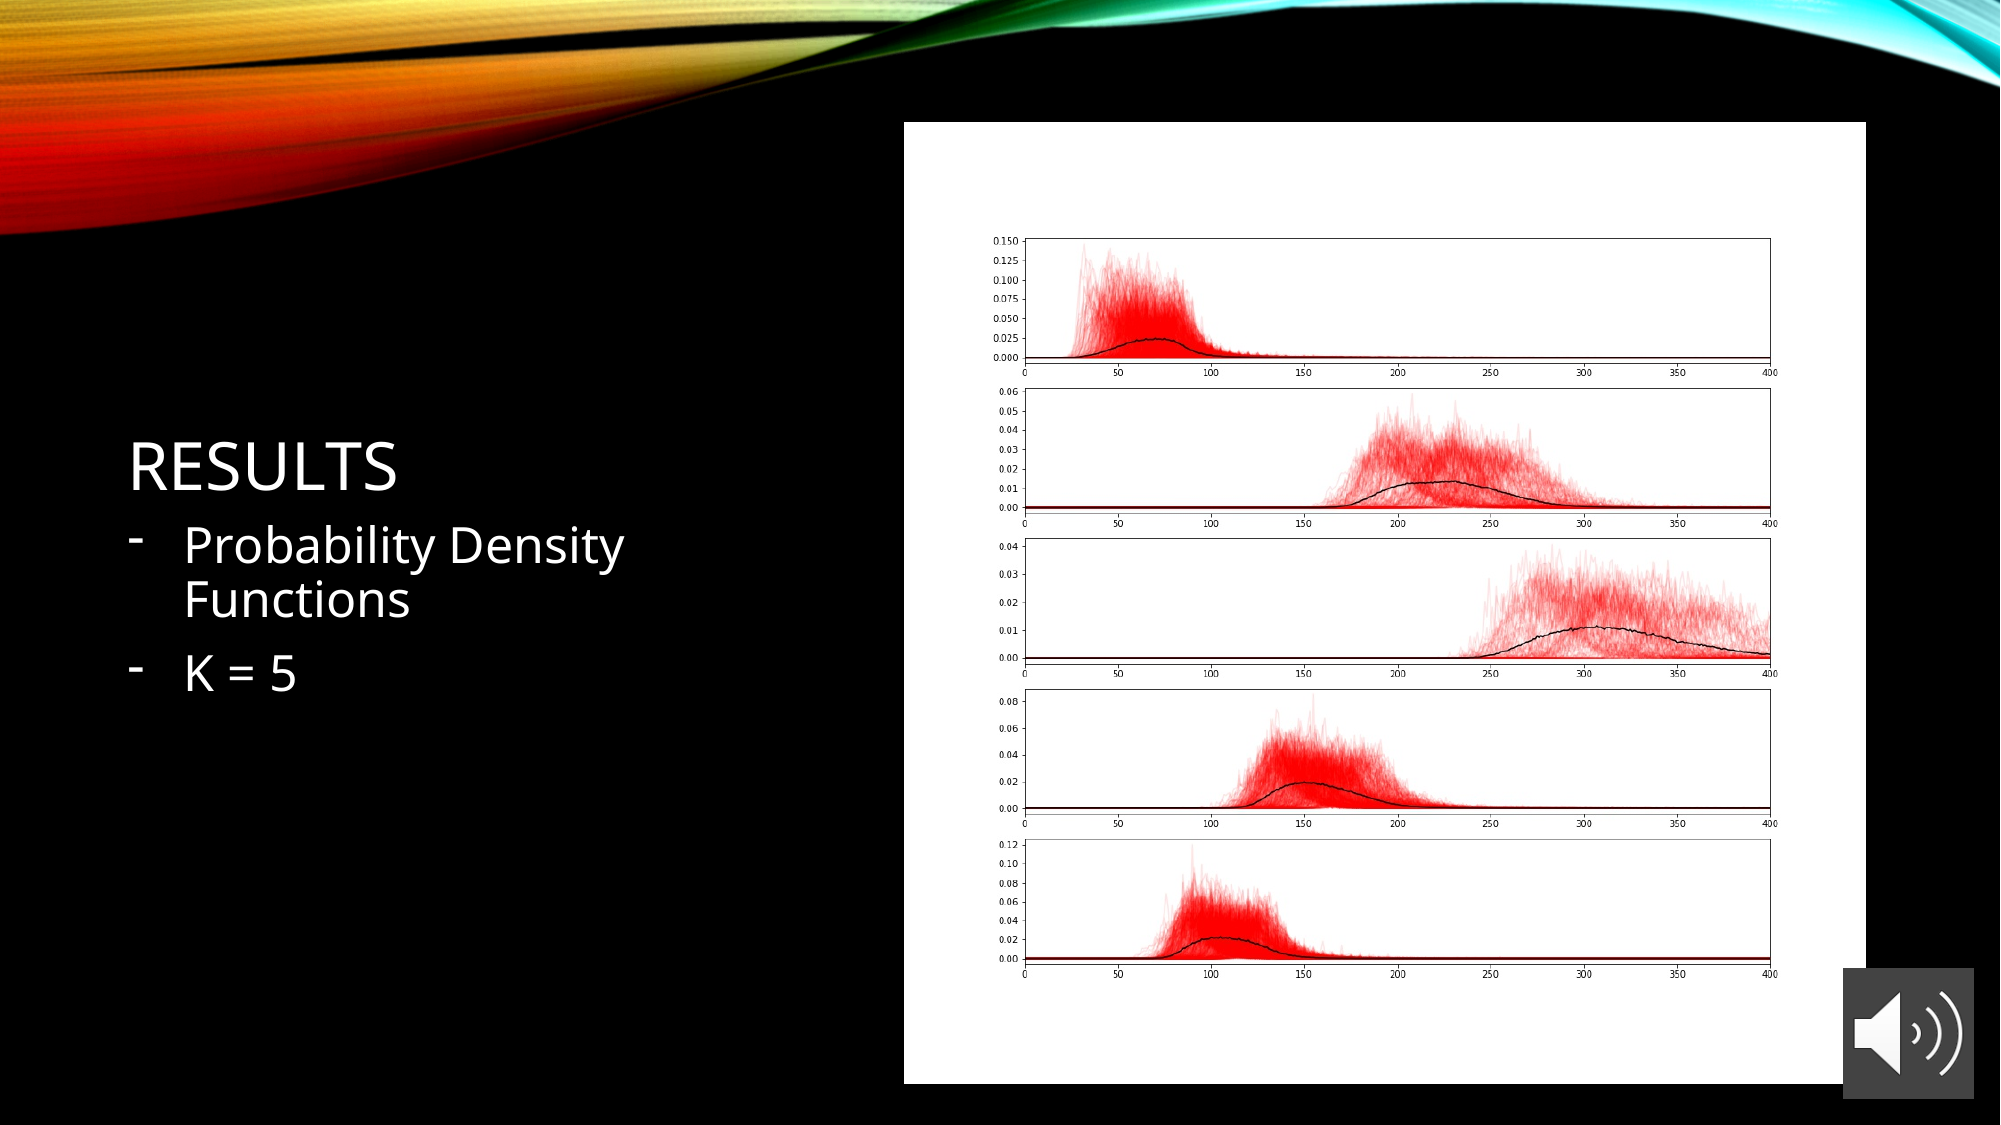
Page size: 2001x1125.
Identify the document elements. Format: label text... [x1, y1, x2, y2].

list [904, 122, 1867, 1084]
picture [1841, 966, 1976, 1101]
picture [0, 0, 2000, 237]
title Results [112, 249, 788, 512]
list Probability Density Functions K = 5 [112, 512, 788, 1021]
